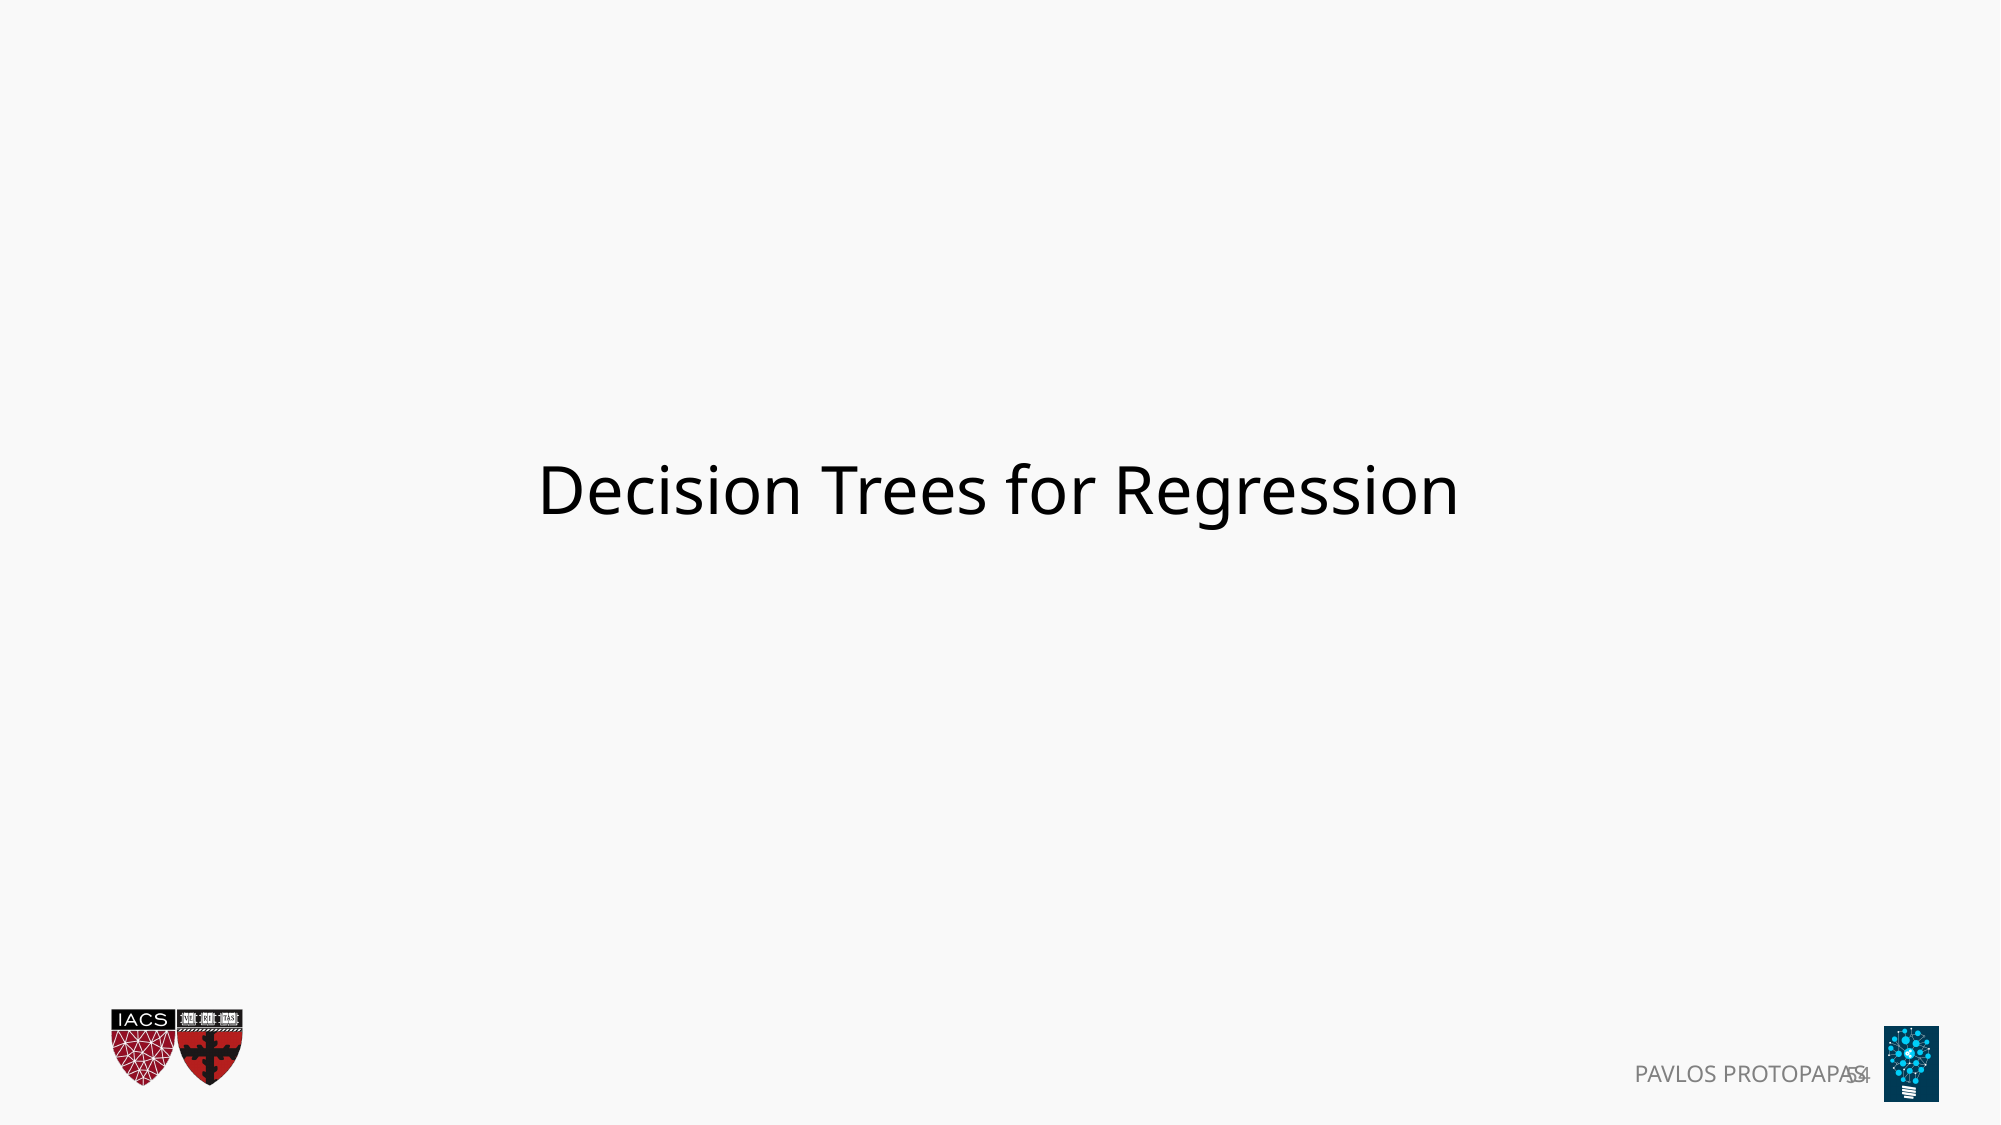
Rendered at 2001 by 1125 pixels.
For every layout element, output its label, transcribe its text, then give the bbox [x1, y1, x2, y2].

picture [109, 1009, 243, 1086]
slide_number 54 [1419, 1043, 1886, 1104]
picture [1905, 1049, 1913, 1058]
title Decision Trees for Regression [99, 440, 1900, 567]
picture [1903, 1086, 1915, 1098]
